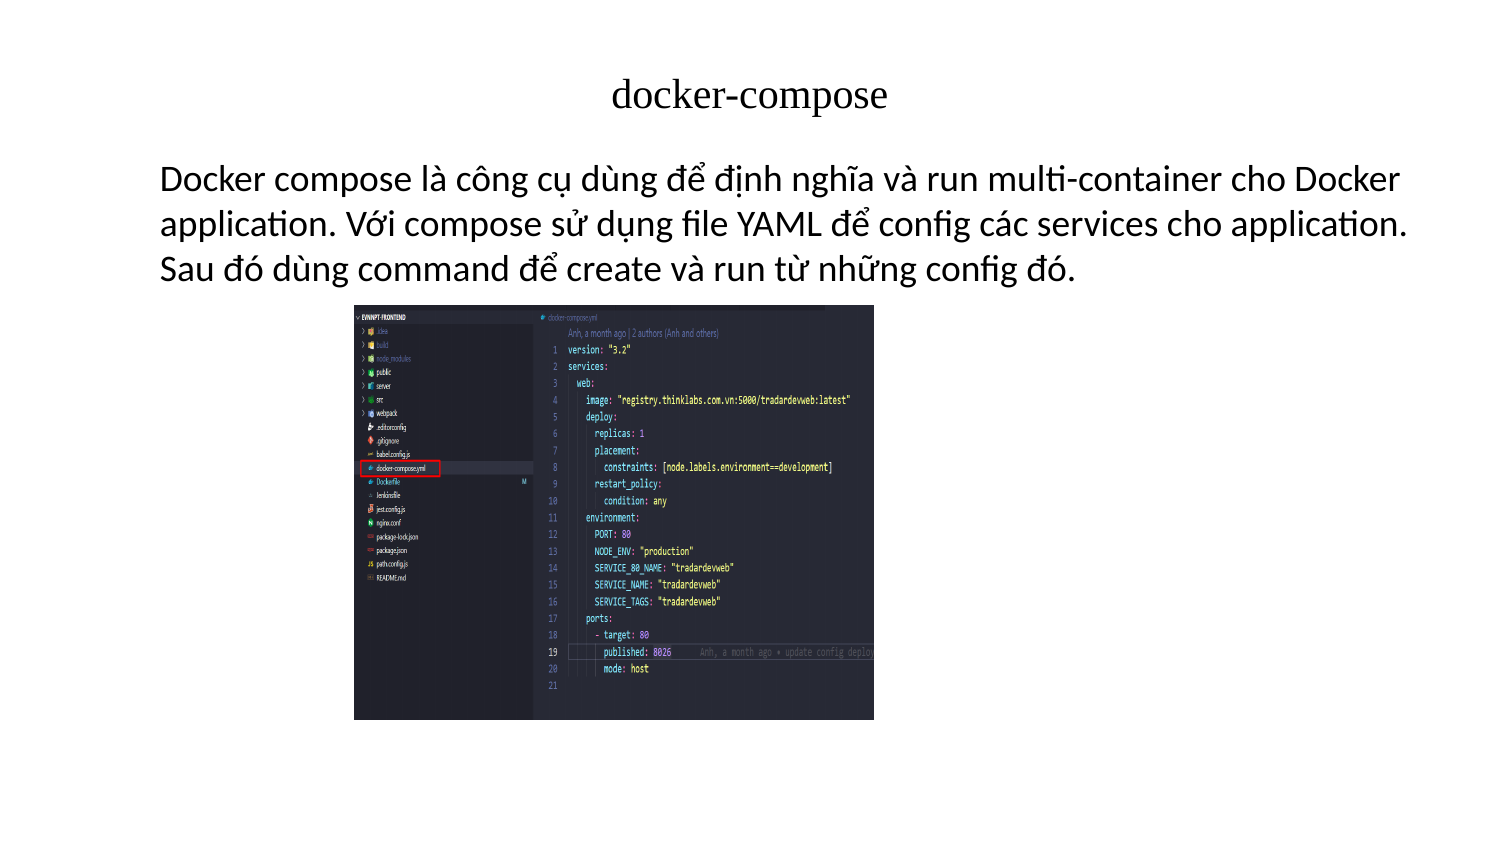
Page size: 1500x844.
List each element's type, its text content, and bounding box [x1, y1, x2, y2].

text_box Docker compose là công cụ dùng để định nghĩa và run multi-container cho Docker application. Với compose sử dụng file YAML để config các services cho application. Sau đó dùng command để create và run từ những config đó. [145, 146, 1448, 297]
title docker-compose [75, 64, 1425, 126]
picture [354, 305, 874, 720]
